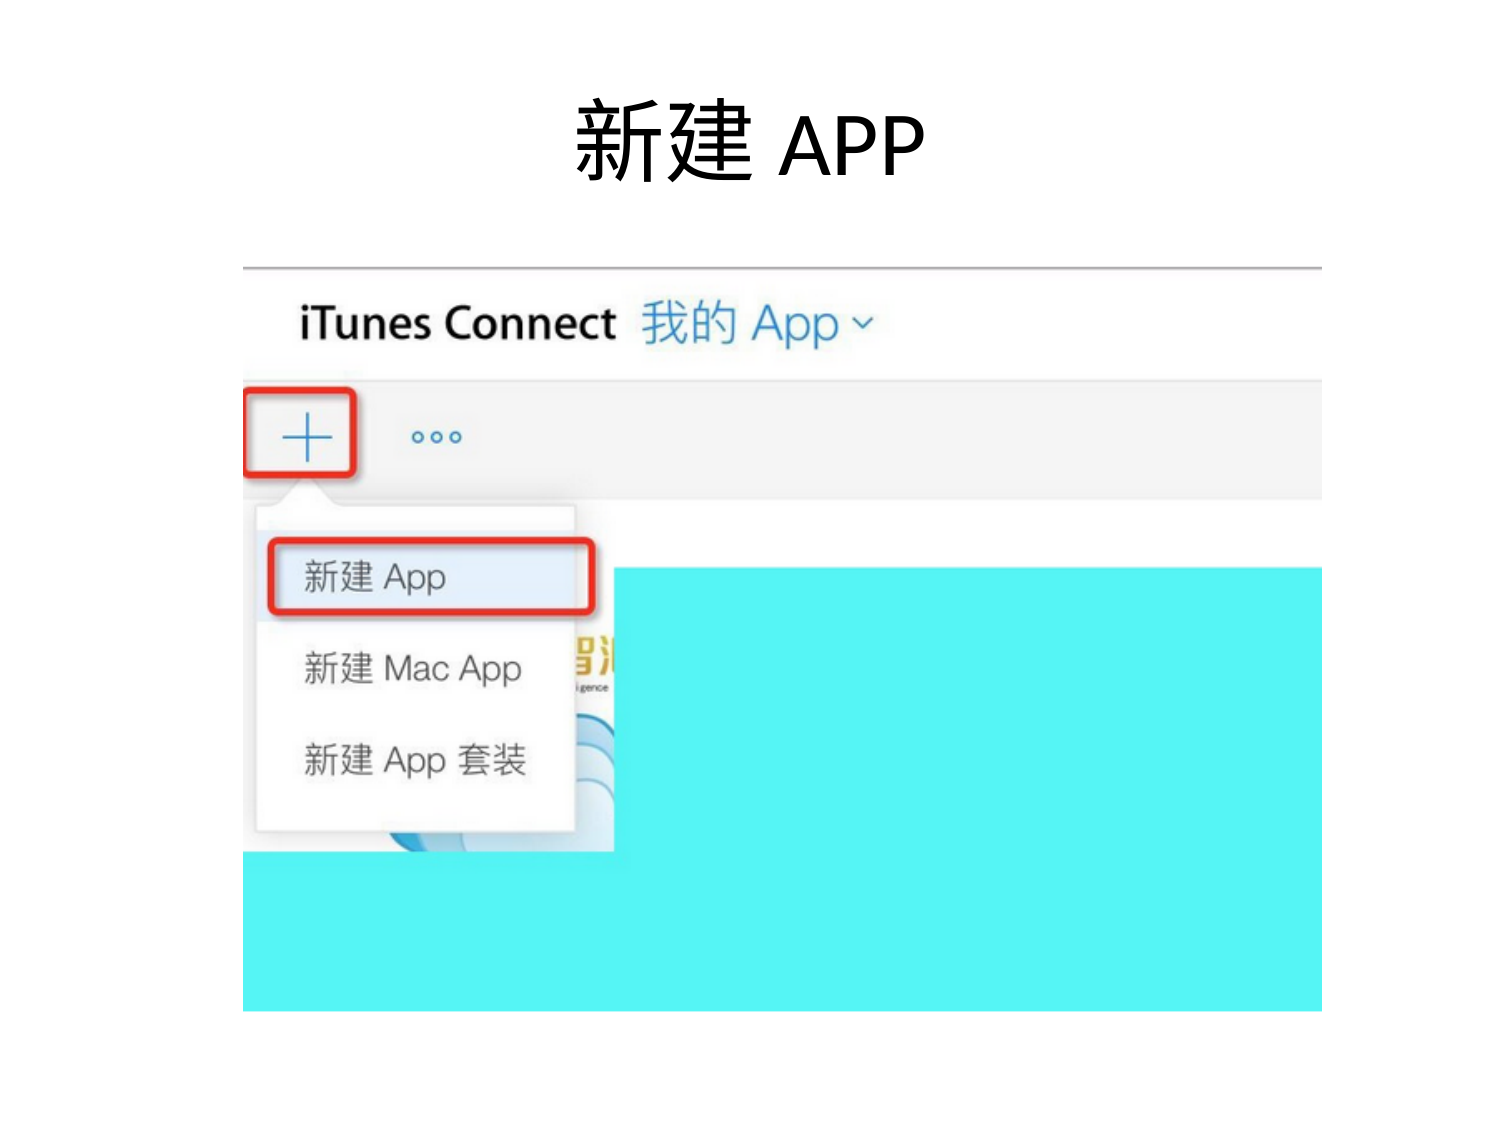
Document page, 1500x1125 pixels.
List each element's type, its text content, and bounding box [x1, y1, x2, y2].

title 新建APP [75, 45, 1425, 233]
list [243, 264, 1322, 1051]
